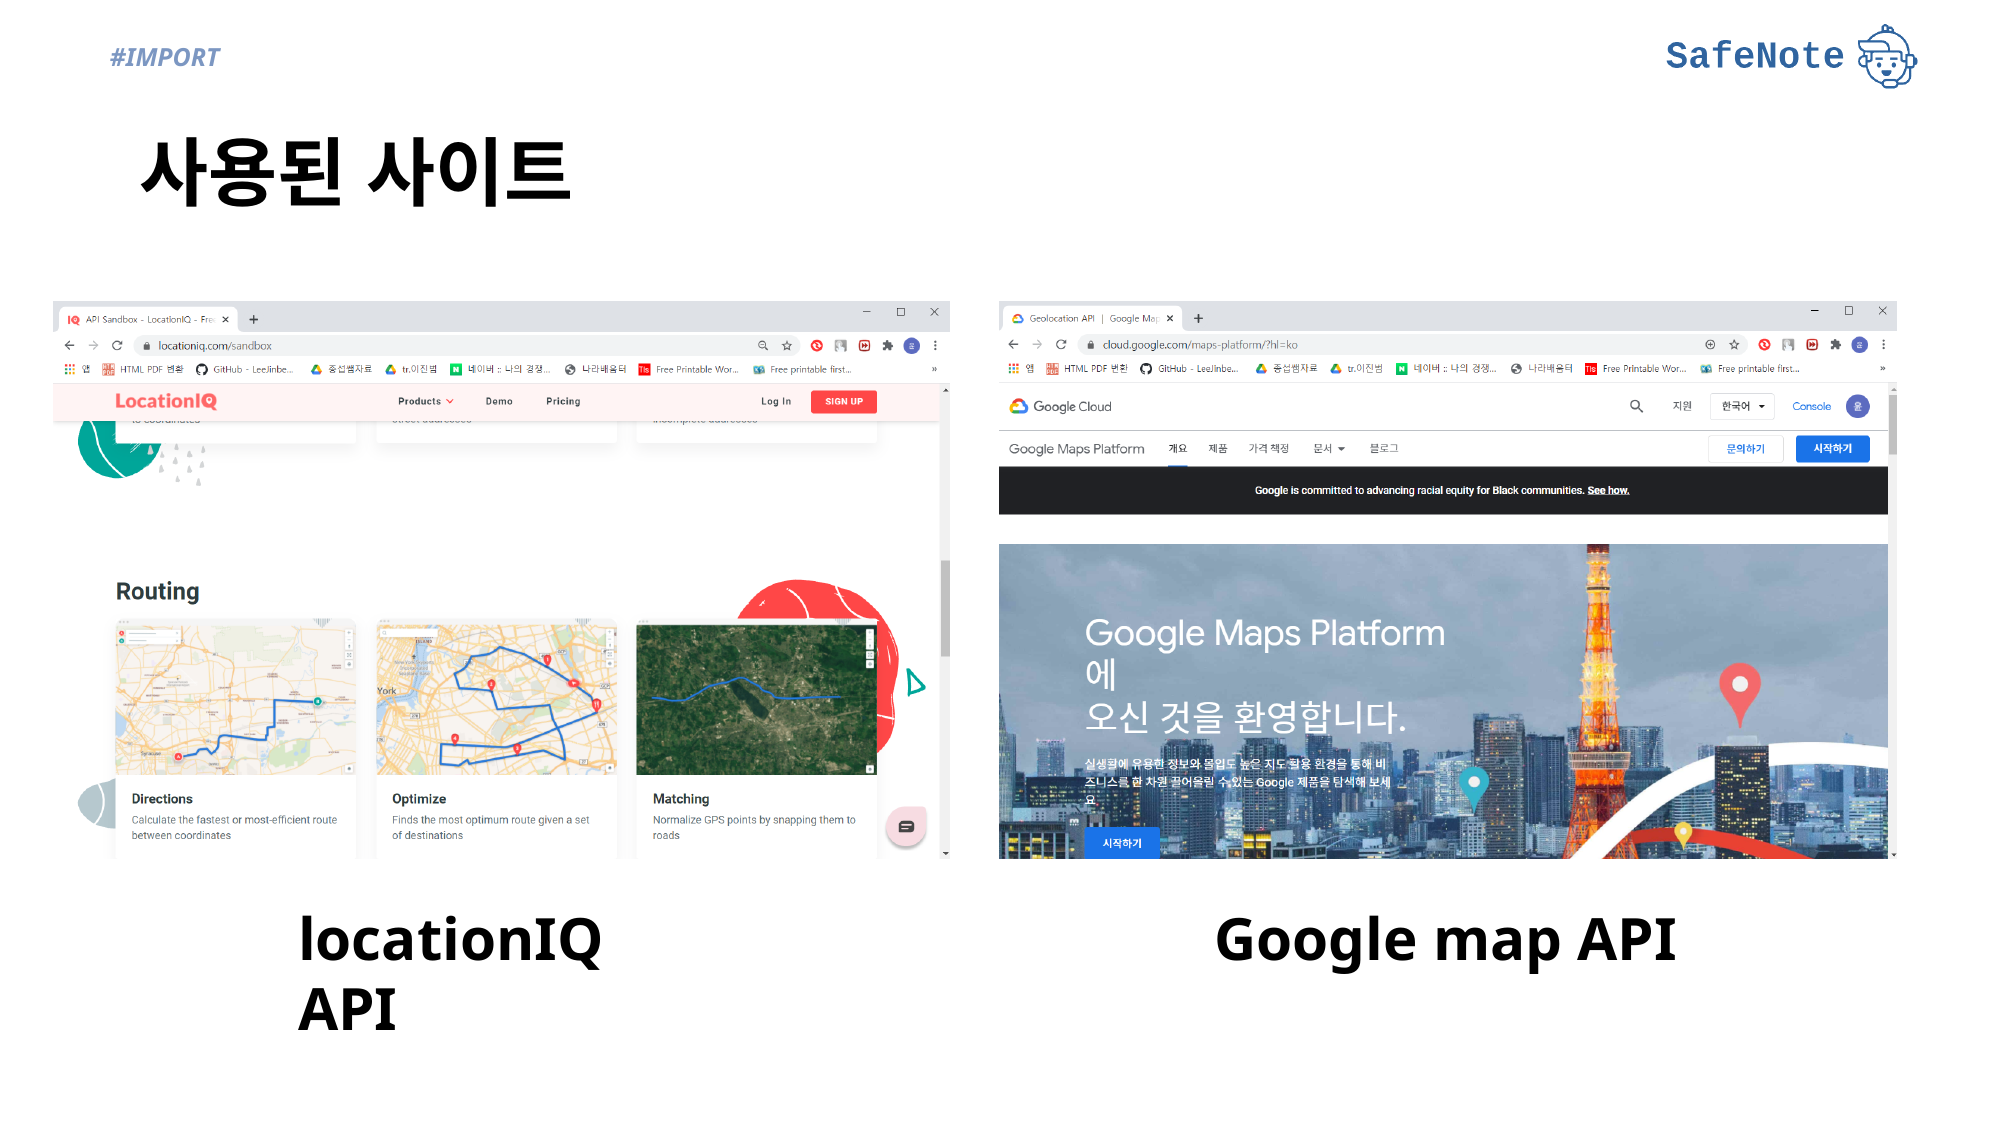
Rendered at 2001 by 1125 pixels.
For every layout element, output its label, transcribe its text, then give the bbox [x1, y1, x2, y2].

picture [1659, 16, 1932, 98]
text_box locationIQ API [283, 894, 720, 1050]
picture [53, 301, 950, 859]
text_box Google map API [1199, 894, 1697, 980]
text_box 사용된 사이트 [124, 117, 1375, 223]
picture [999, 301, 1897, 859]
